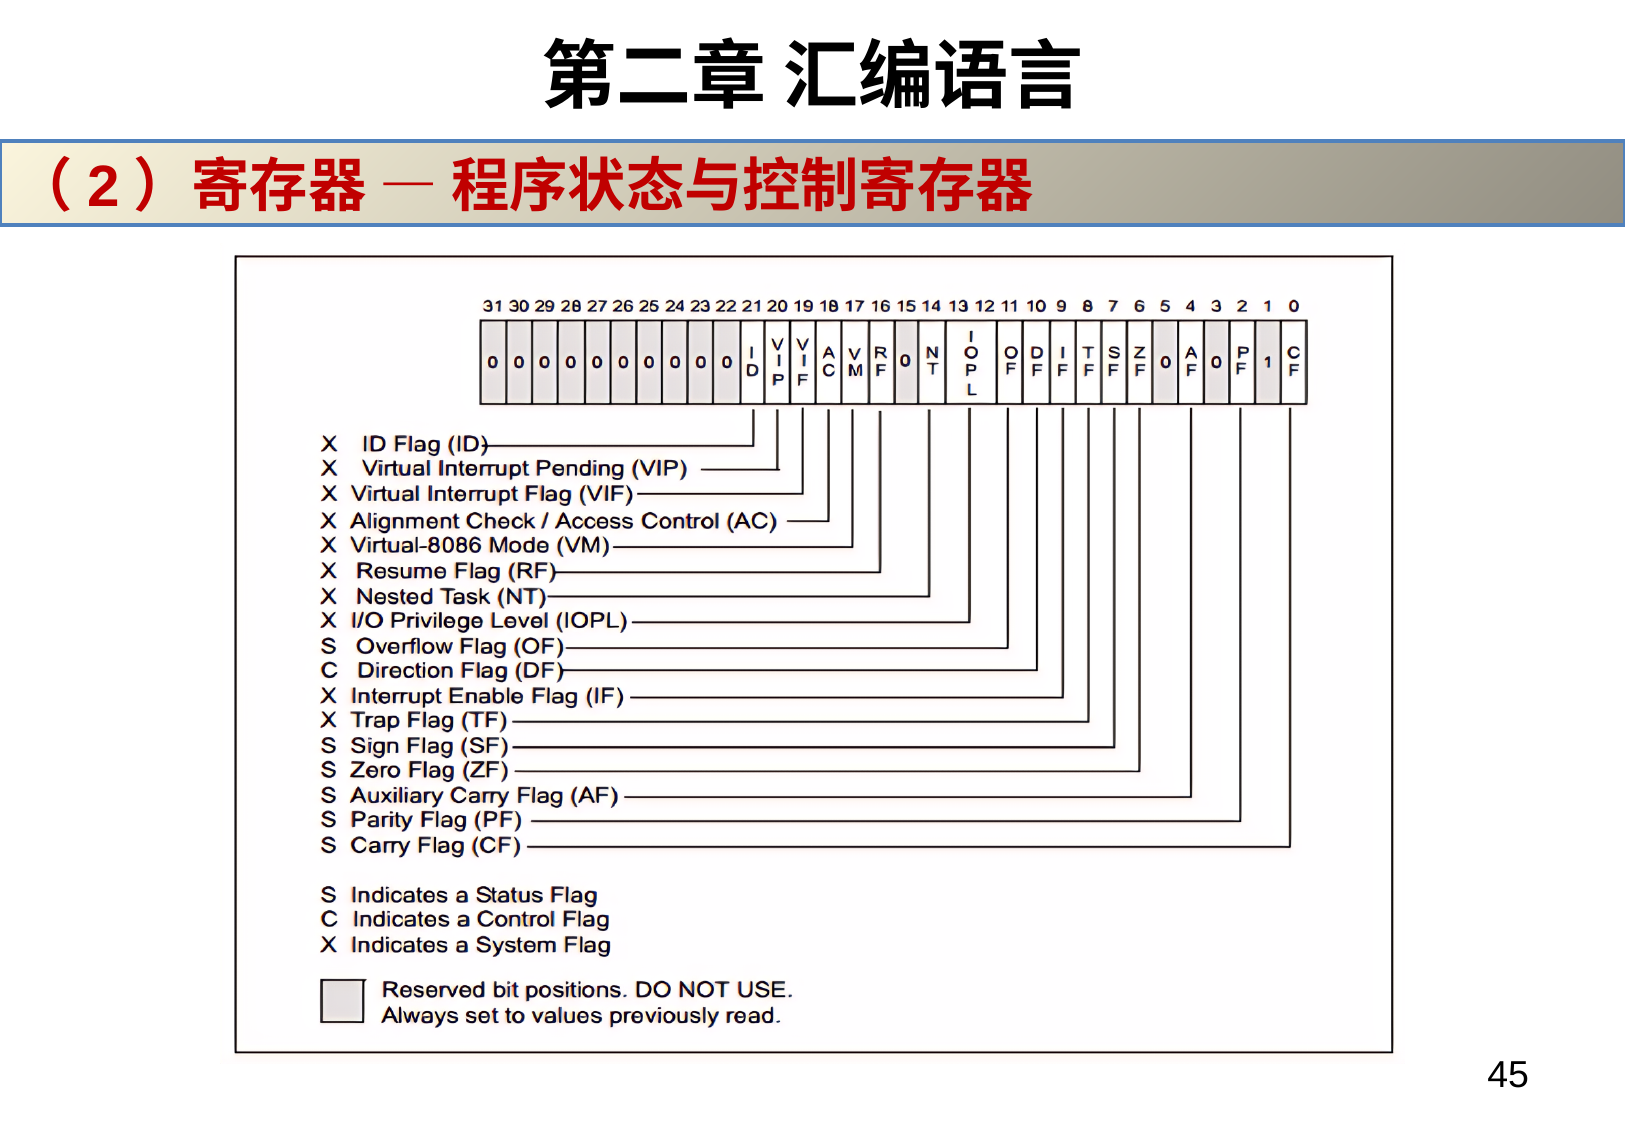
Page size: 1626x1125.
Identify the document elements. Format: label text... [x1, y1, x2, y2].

picture [220, 243, 1405, 1065]
slide_number 45 [1164, 1042, 1544, 1103]
title 第二章 汇编语言 [81, 19, 1544, 126]
text_box （2）寄存器 — 程序状态与控制寄存器 [0, 139, 1625, 227]
